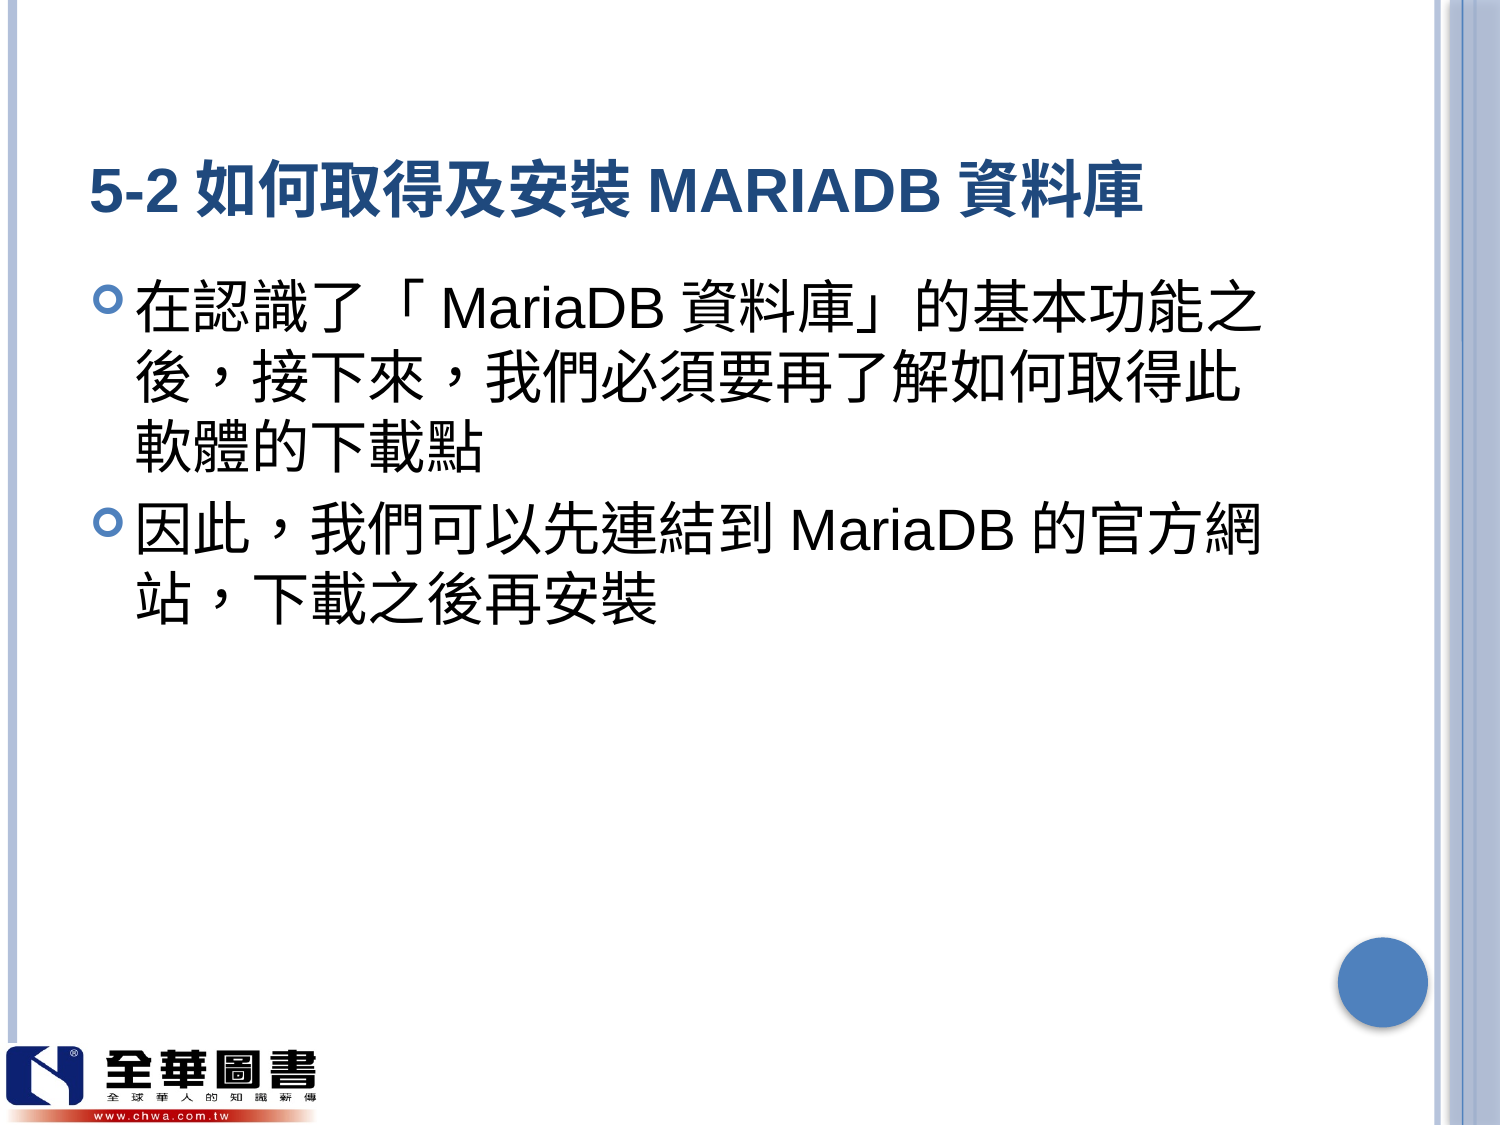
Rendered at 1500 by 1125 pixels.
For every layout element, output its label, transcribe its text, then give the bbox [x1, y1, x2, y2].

list 在認識了「MariaDB資料庫」的基本功能之後，接下來，我們必須要再了解如何取得此軟體的下載點 因此，我們可以先連結到MariaDB的官方網站，下載之後再安裝 [75, 262, 1300, 1062]
title 5-2如何取得及安裝MariaDB資料庫 [75, 45, 1300, 233]
picture [0, 1043, 322, 1125]
